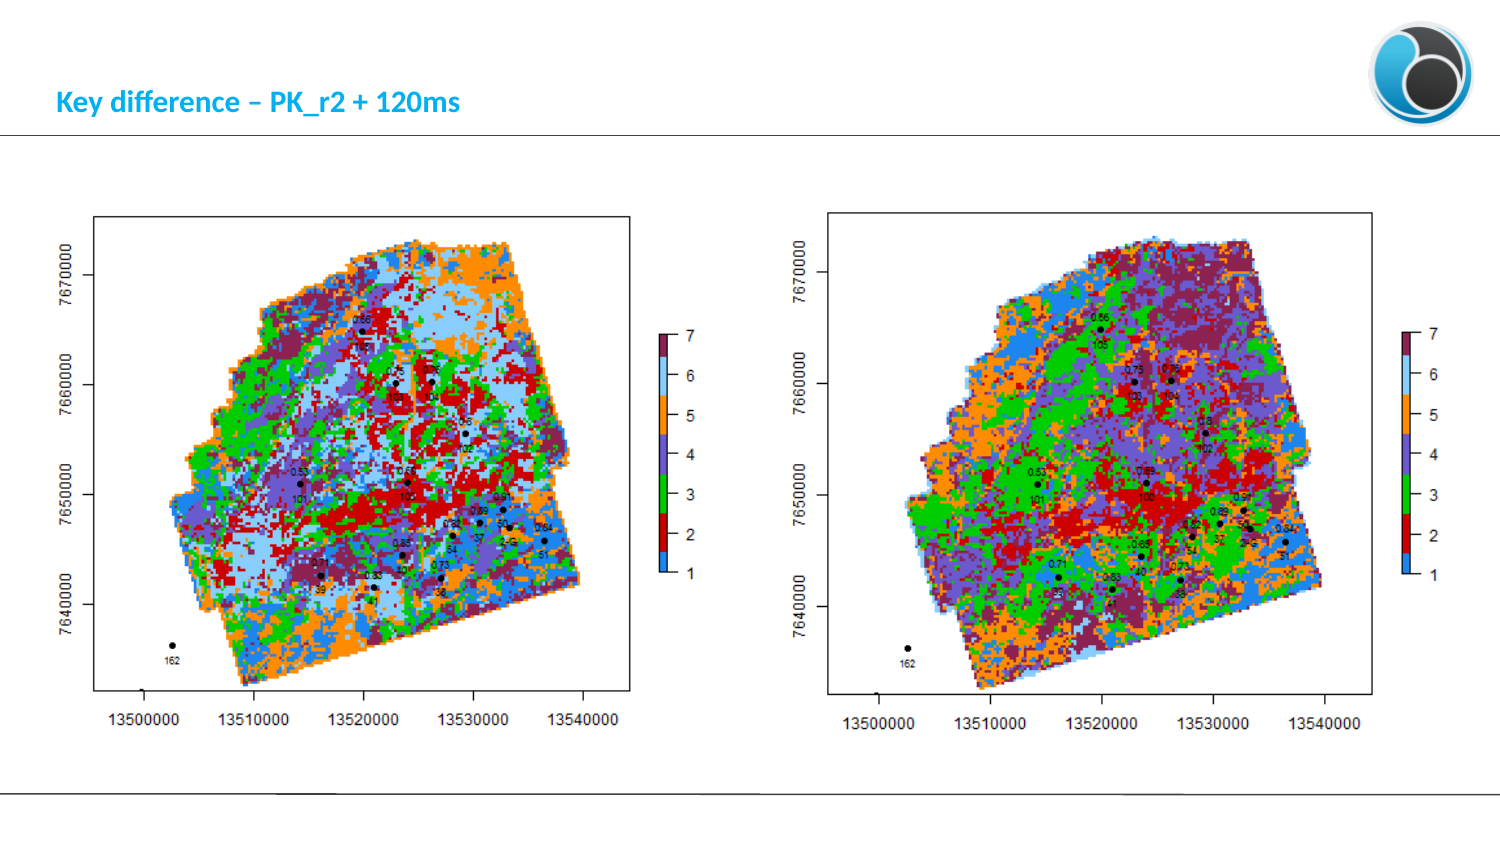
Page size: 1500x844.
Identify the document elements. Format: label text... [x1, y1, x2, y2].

list Key difference – PK_r2 + 120ms [41, 73, 1317, 127]
picture [17, 149, 739, 777]
picture [1363, 21, 1475, 127]
picture [749, 149, 1483, 777]
